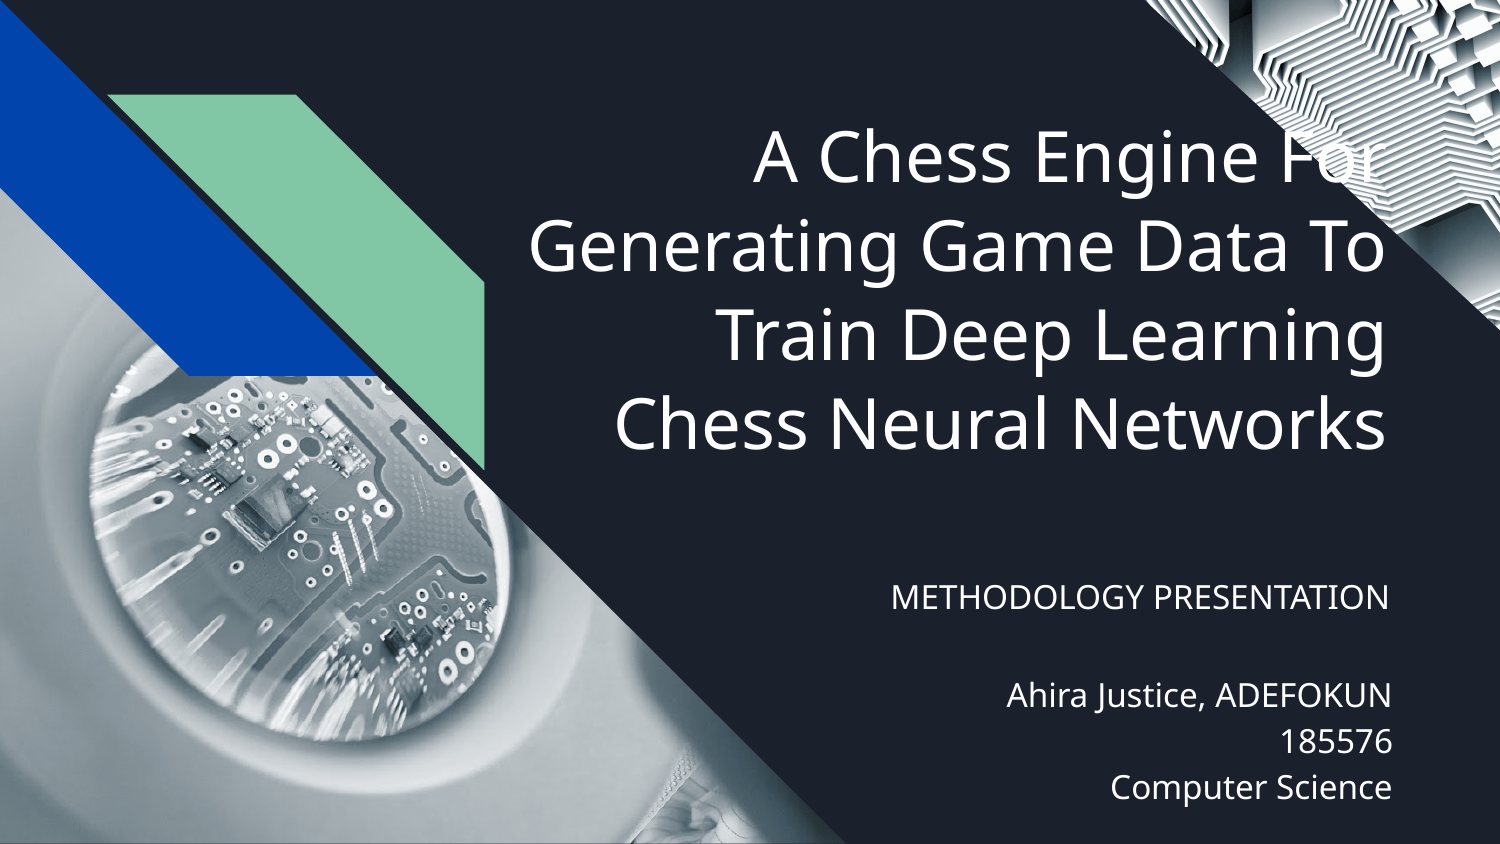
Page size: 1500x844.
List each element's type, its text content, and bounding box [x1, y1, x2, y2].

title A Chess Engine For Generating Game Data To Train Deep Learning Chess Neural Networks [487, 92, 1404, 562]
picture [1144, 0, 1500, 331]
text_box METHODOLOGY PRESENTATION [820, 561, 1406, 654]
picture [0, 189, 847, 844]
subtitle Ahira Justice, ADEFOKUN 185576 Computer Science [818, 653, 1409, 797]
